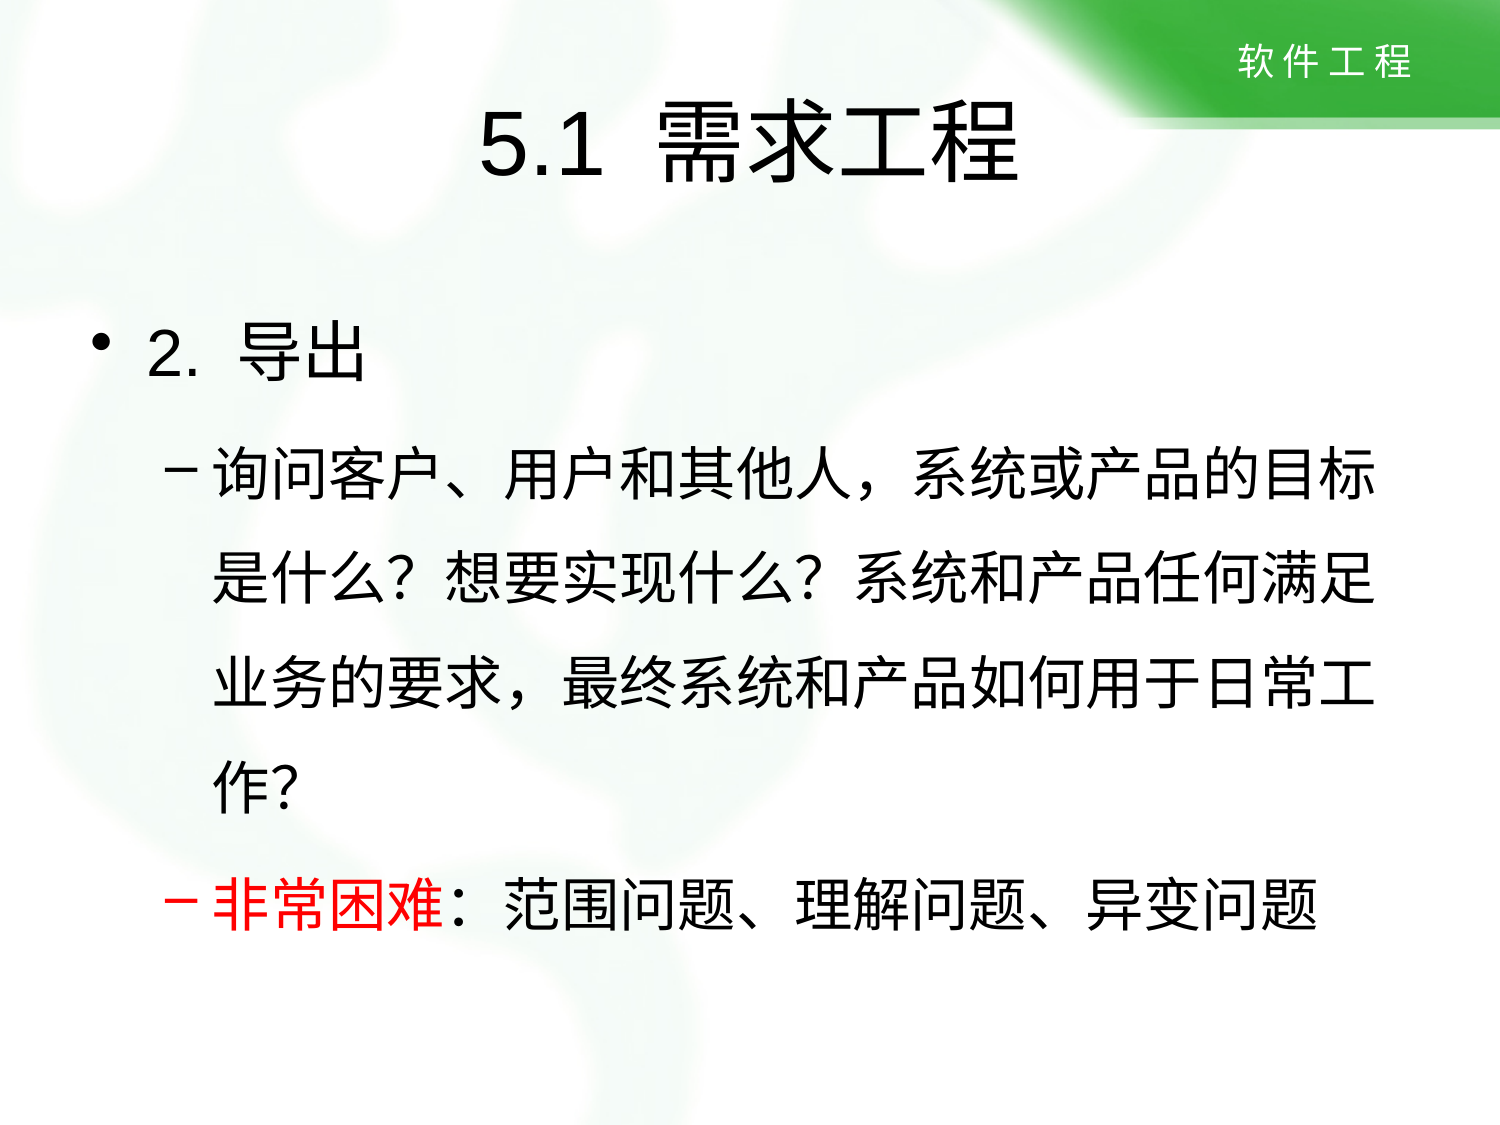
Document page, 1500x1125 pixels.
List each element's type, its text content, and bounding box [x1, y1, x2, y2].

list 2. 导出 询问客户、用户和其他人，系统或产品的目标是什么？想要实现什么？系统和产品任何满足业务的要求，最终系统和产品如何用于日常工作？ 非常困难：范围问题、理解问题、异变问题 [75, 262, 1425, 1005]
title 5.1 需求工程 [75, 45, 1425, 233]
picture [0, 0, 1500, 1125]
